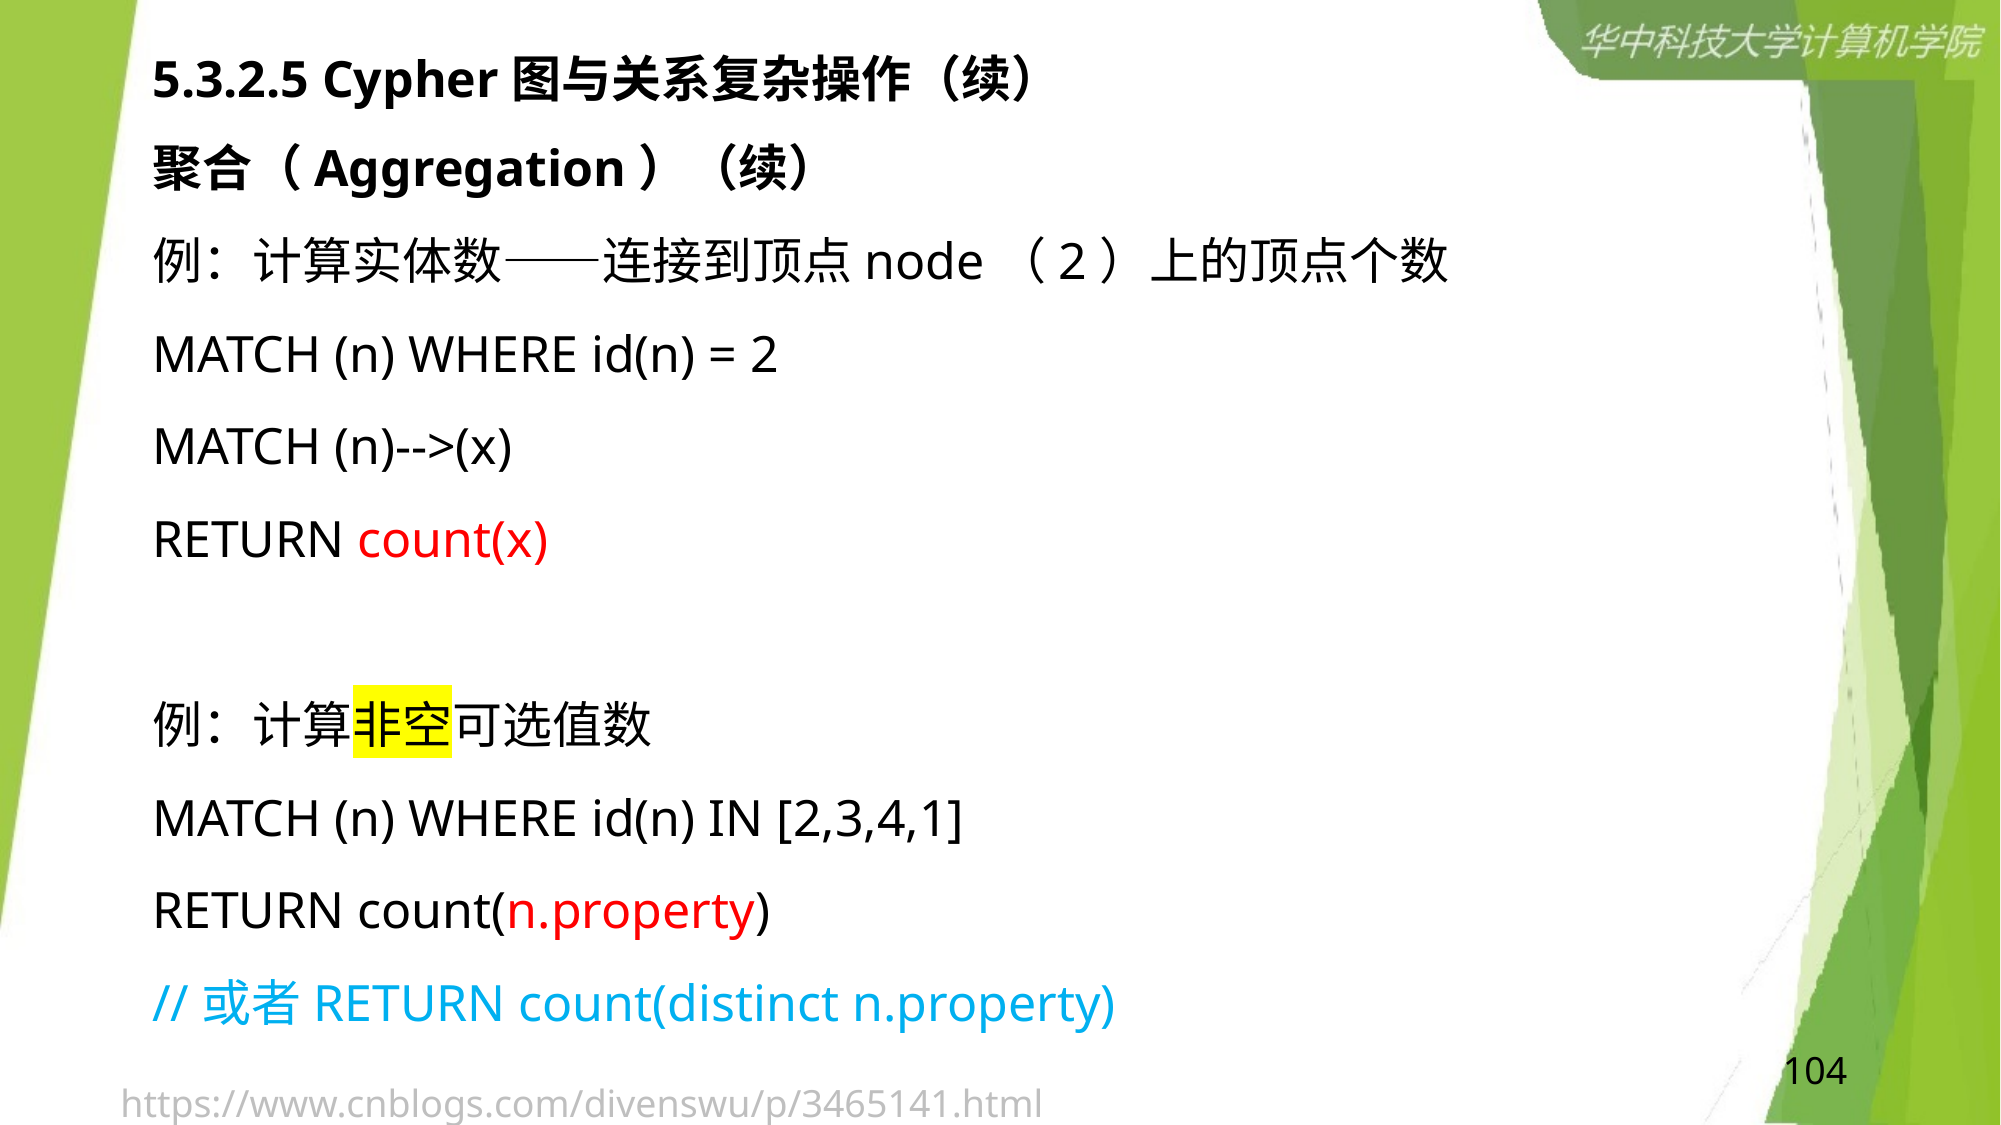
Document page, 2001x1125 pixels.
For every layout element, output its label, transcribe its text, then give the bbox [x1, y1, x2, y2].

list 聚合（Aggregation）（续） 例：计算实体数——连接到顶点node（2）上的顶点个数 MATCH (n) WHERE id(n) = 2 MATCH (n)-->(x) RETURN count(x) 例：计算非空可选值数 MATCH (n) WHERE id(n) IN [2,3,4,1] RETURN count(n.property) //或者RETURN count(distinct n.property) [137, 116, 1908, 1049]
slide_number 104 [1412, 1042, 1863, 1103]
text_box https://www.cnblogs.com/divenswu/p/3465141.html [105, 1072, 1059, 1125]
title 5.3.2.5 Cypher图与关系复杂操作（续） [137, 5, 1863, 116]
picture [0, 0, 2001, 1125]
